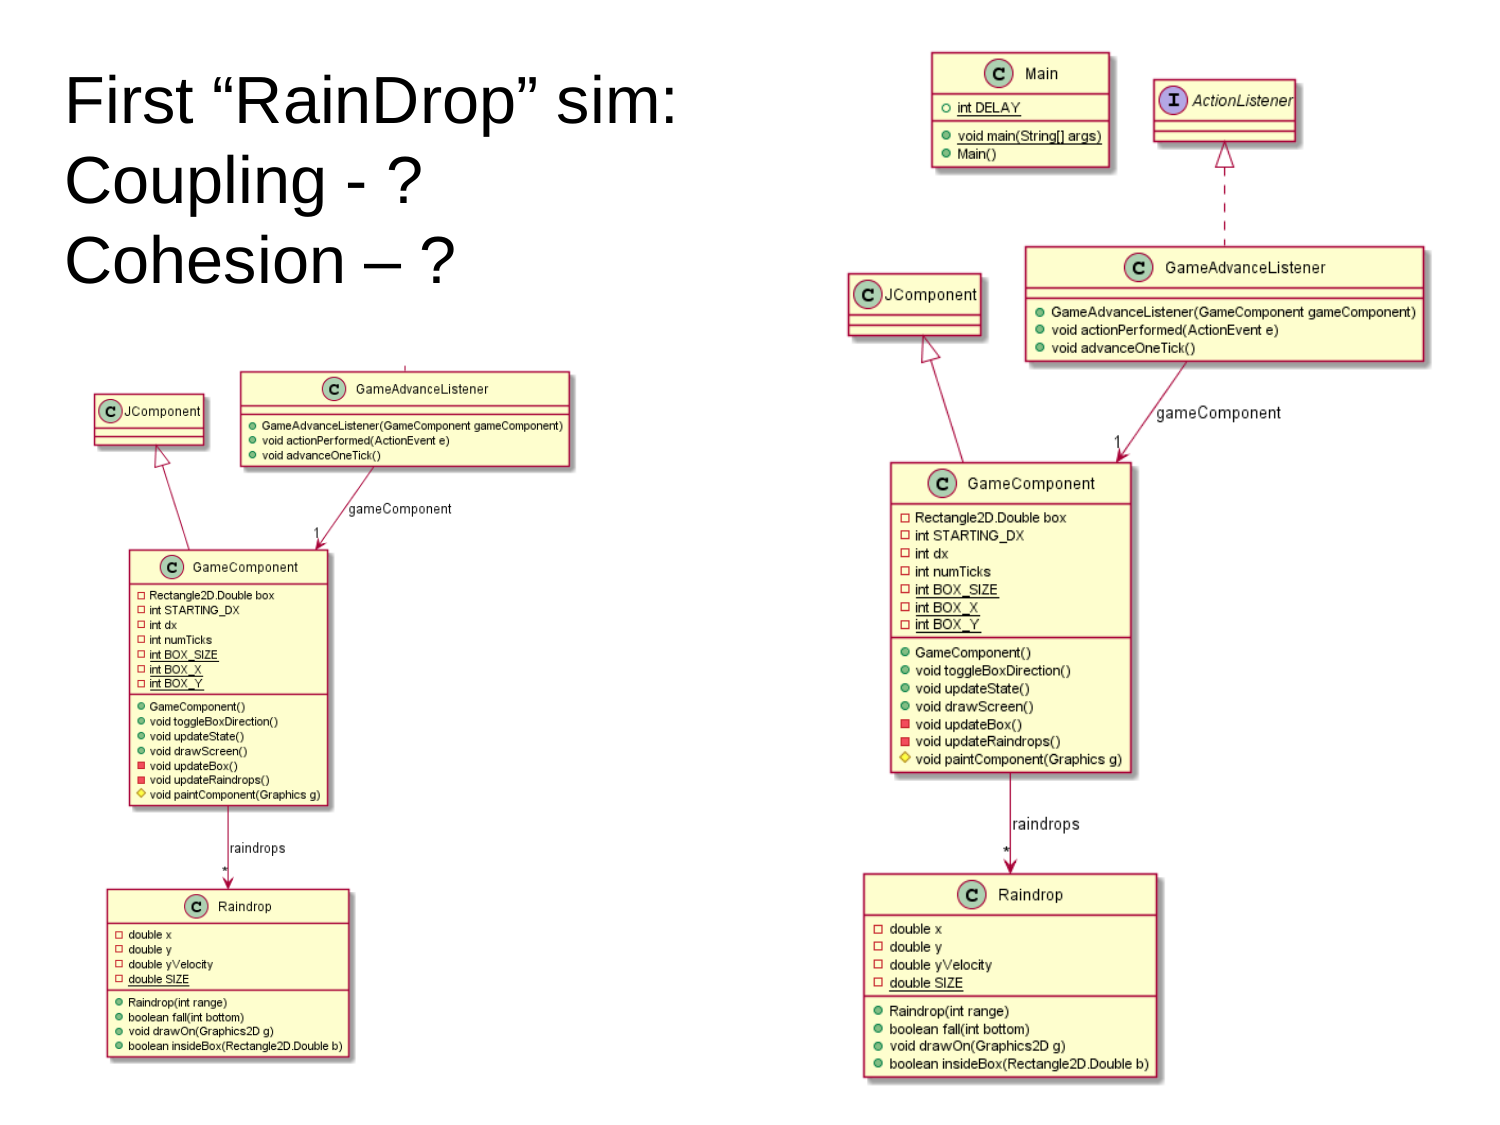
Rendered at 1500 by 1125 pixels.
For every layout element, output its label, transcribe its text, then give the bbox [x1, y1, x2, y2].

picture [824, 24, 1451, 1110]
picture [74, 360, 591, 1084]
text_box First “RainDrop” sim: Coupling - ? Cohesion – ? [50, 49, 819, 465]
